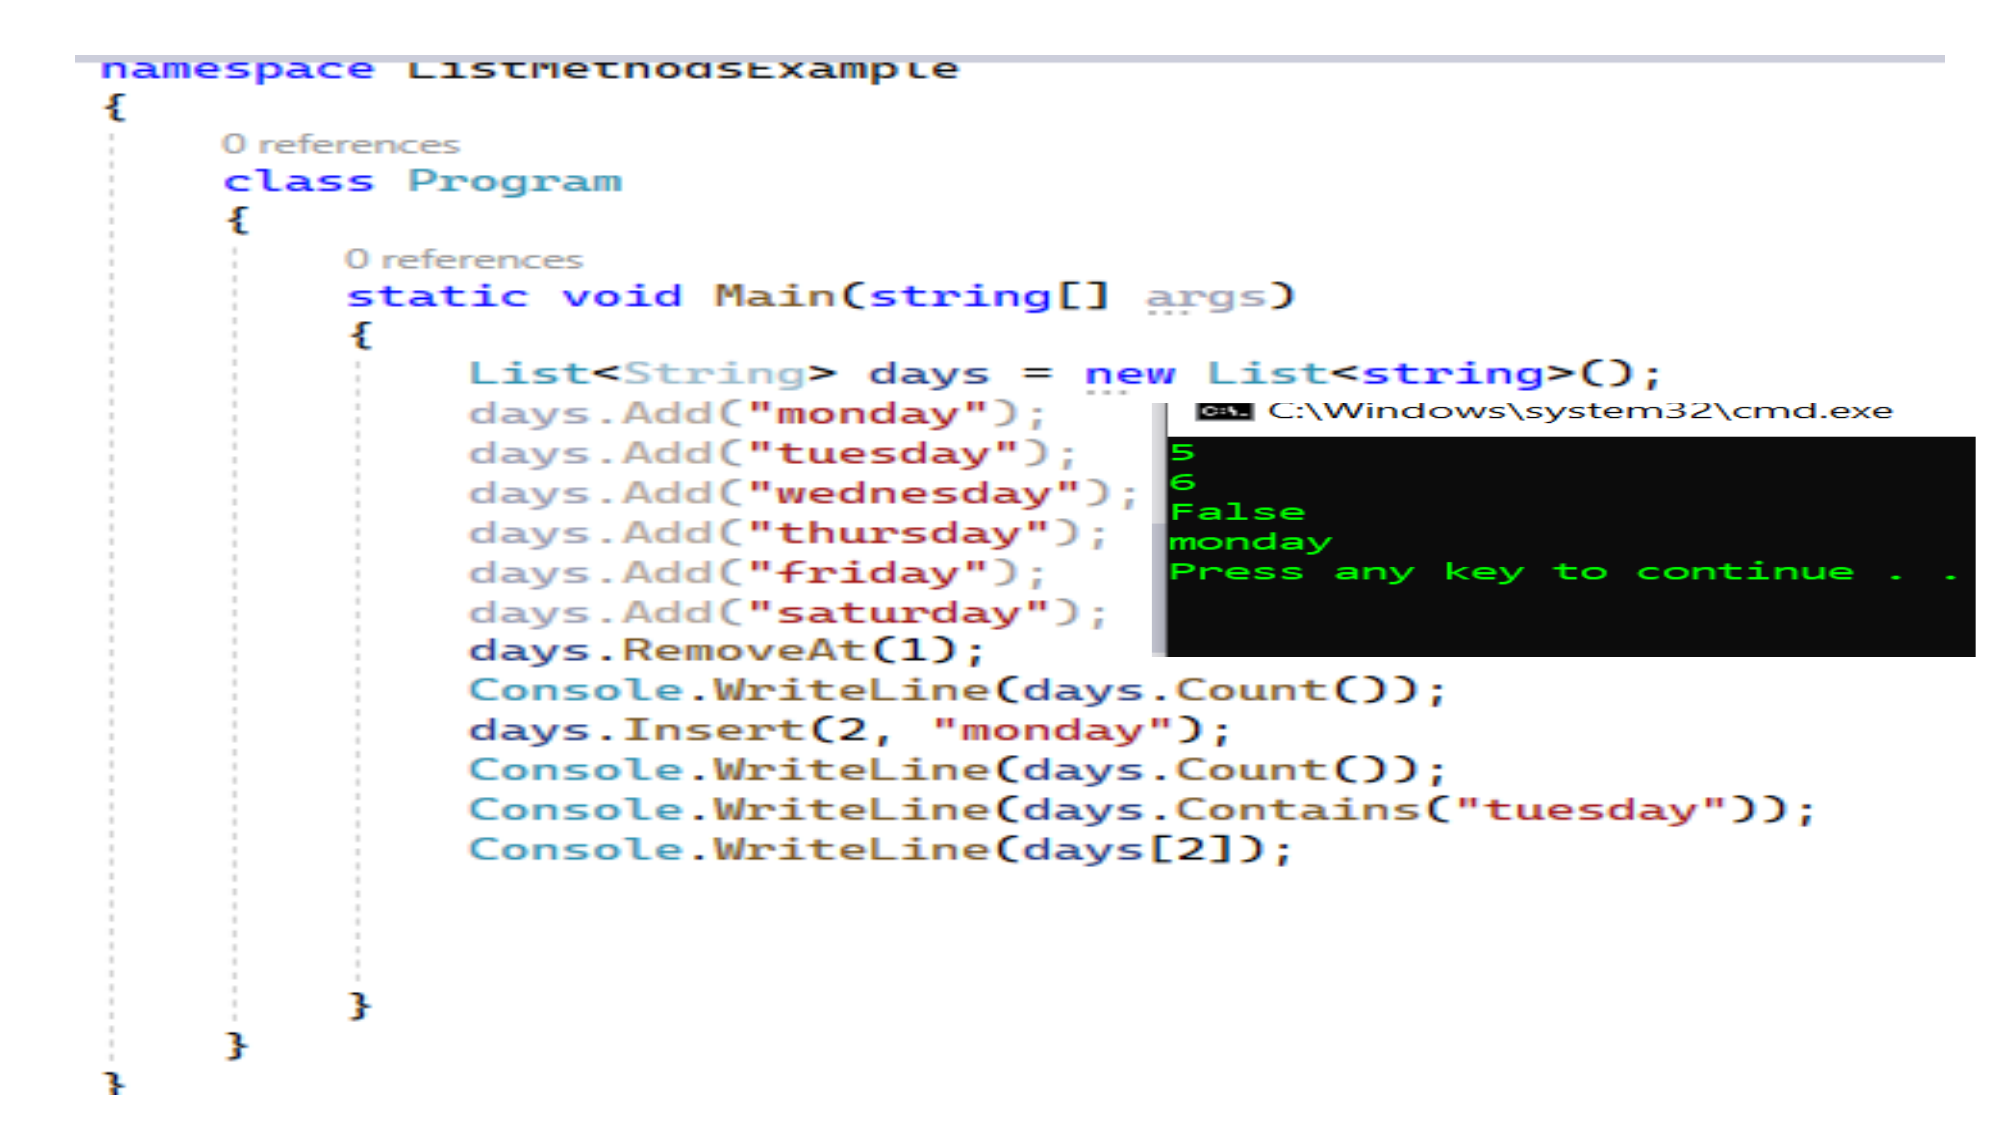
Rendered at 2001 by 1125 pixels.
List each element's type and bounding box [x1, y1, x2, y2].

picture [74, 55, 1976, 1095]
